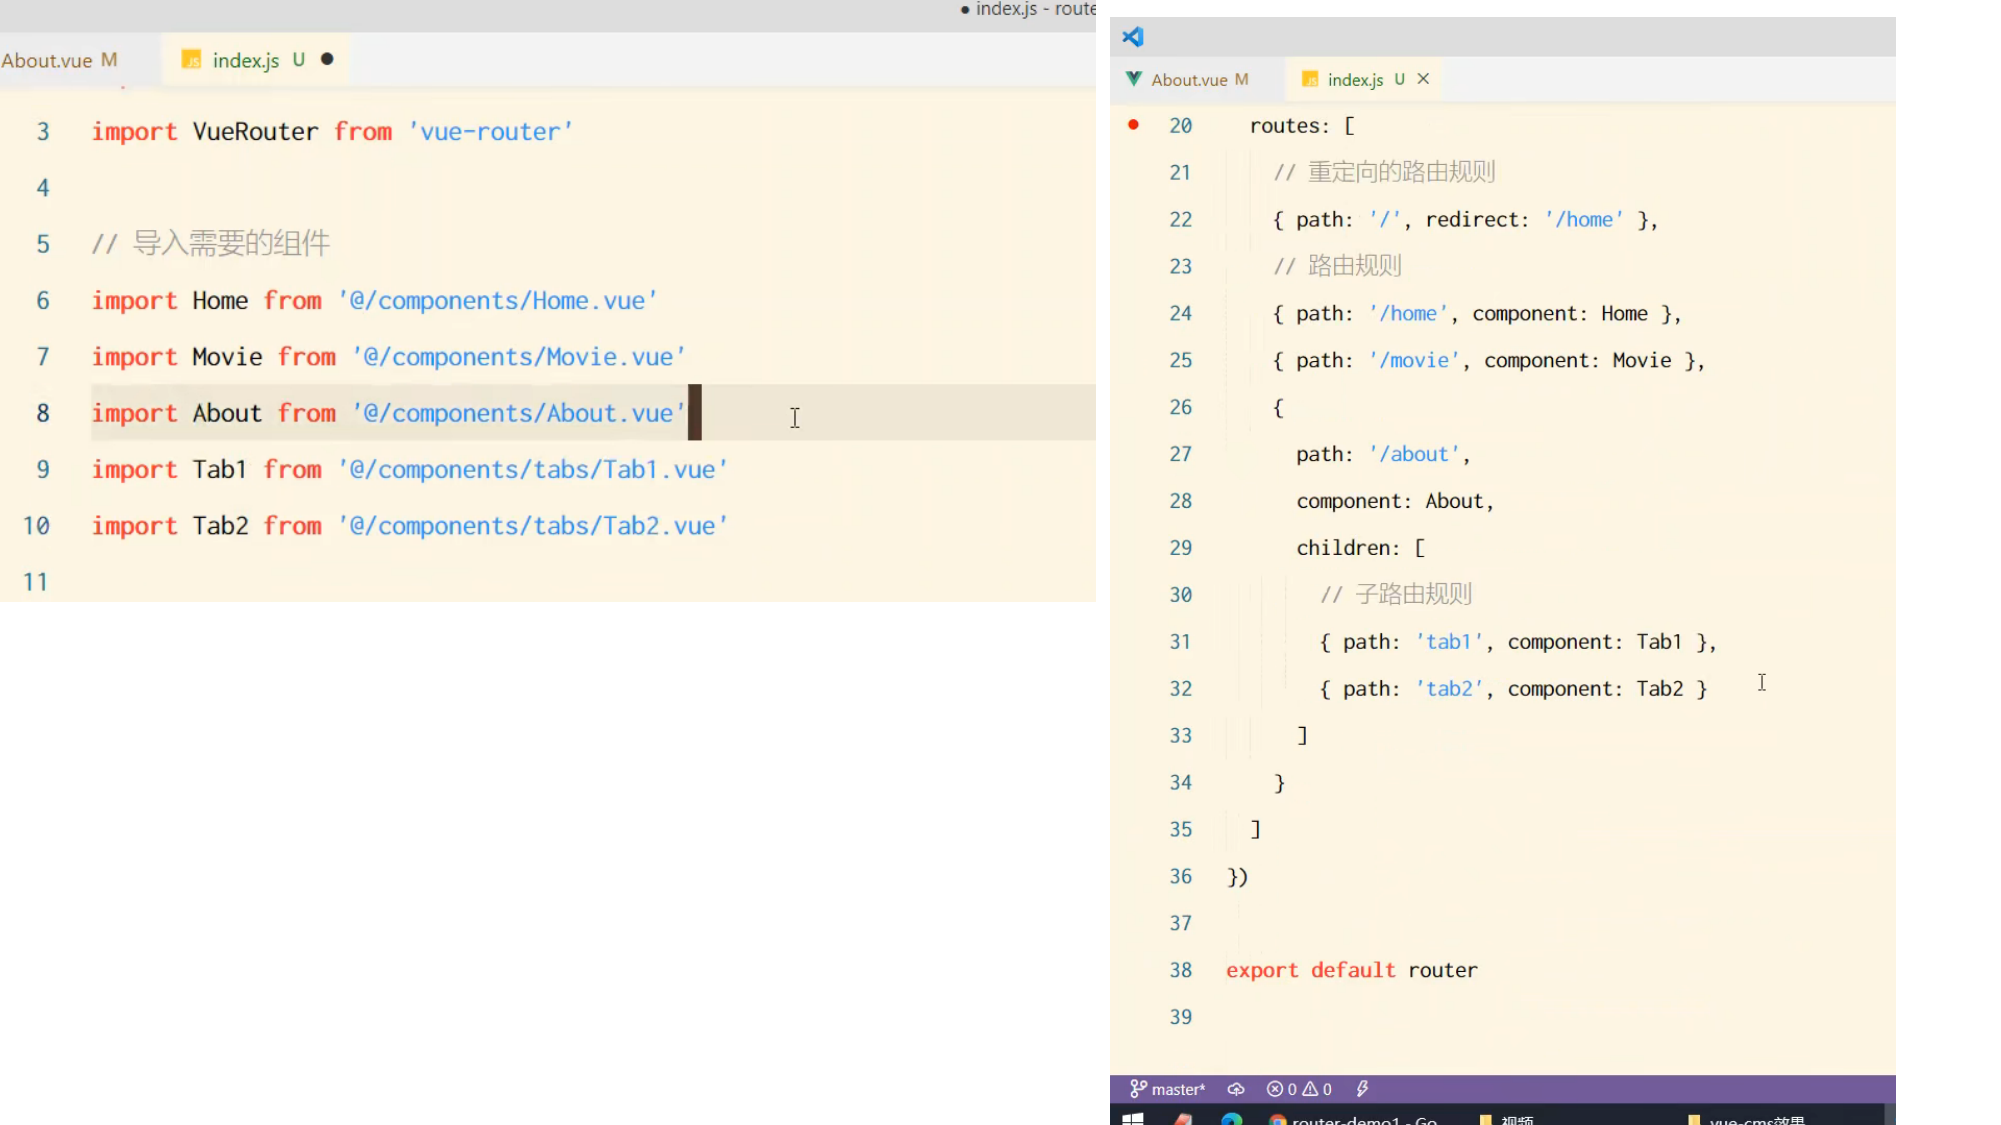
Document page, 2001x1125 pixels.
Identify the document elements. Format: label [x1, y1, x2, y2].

picture [1110, 17, 1896, 1125]
picture [0, 0, 1096, 602]
